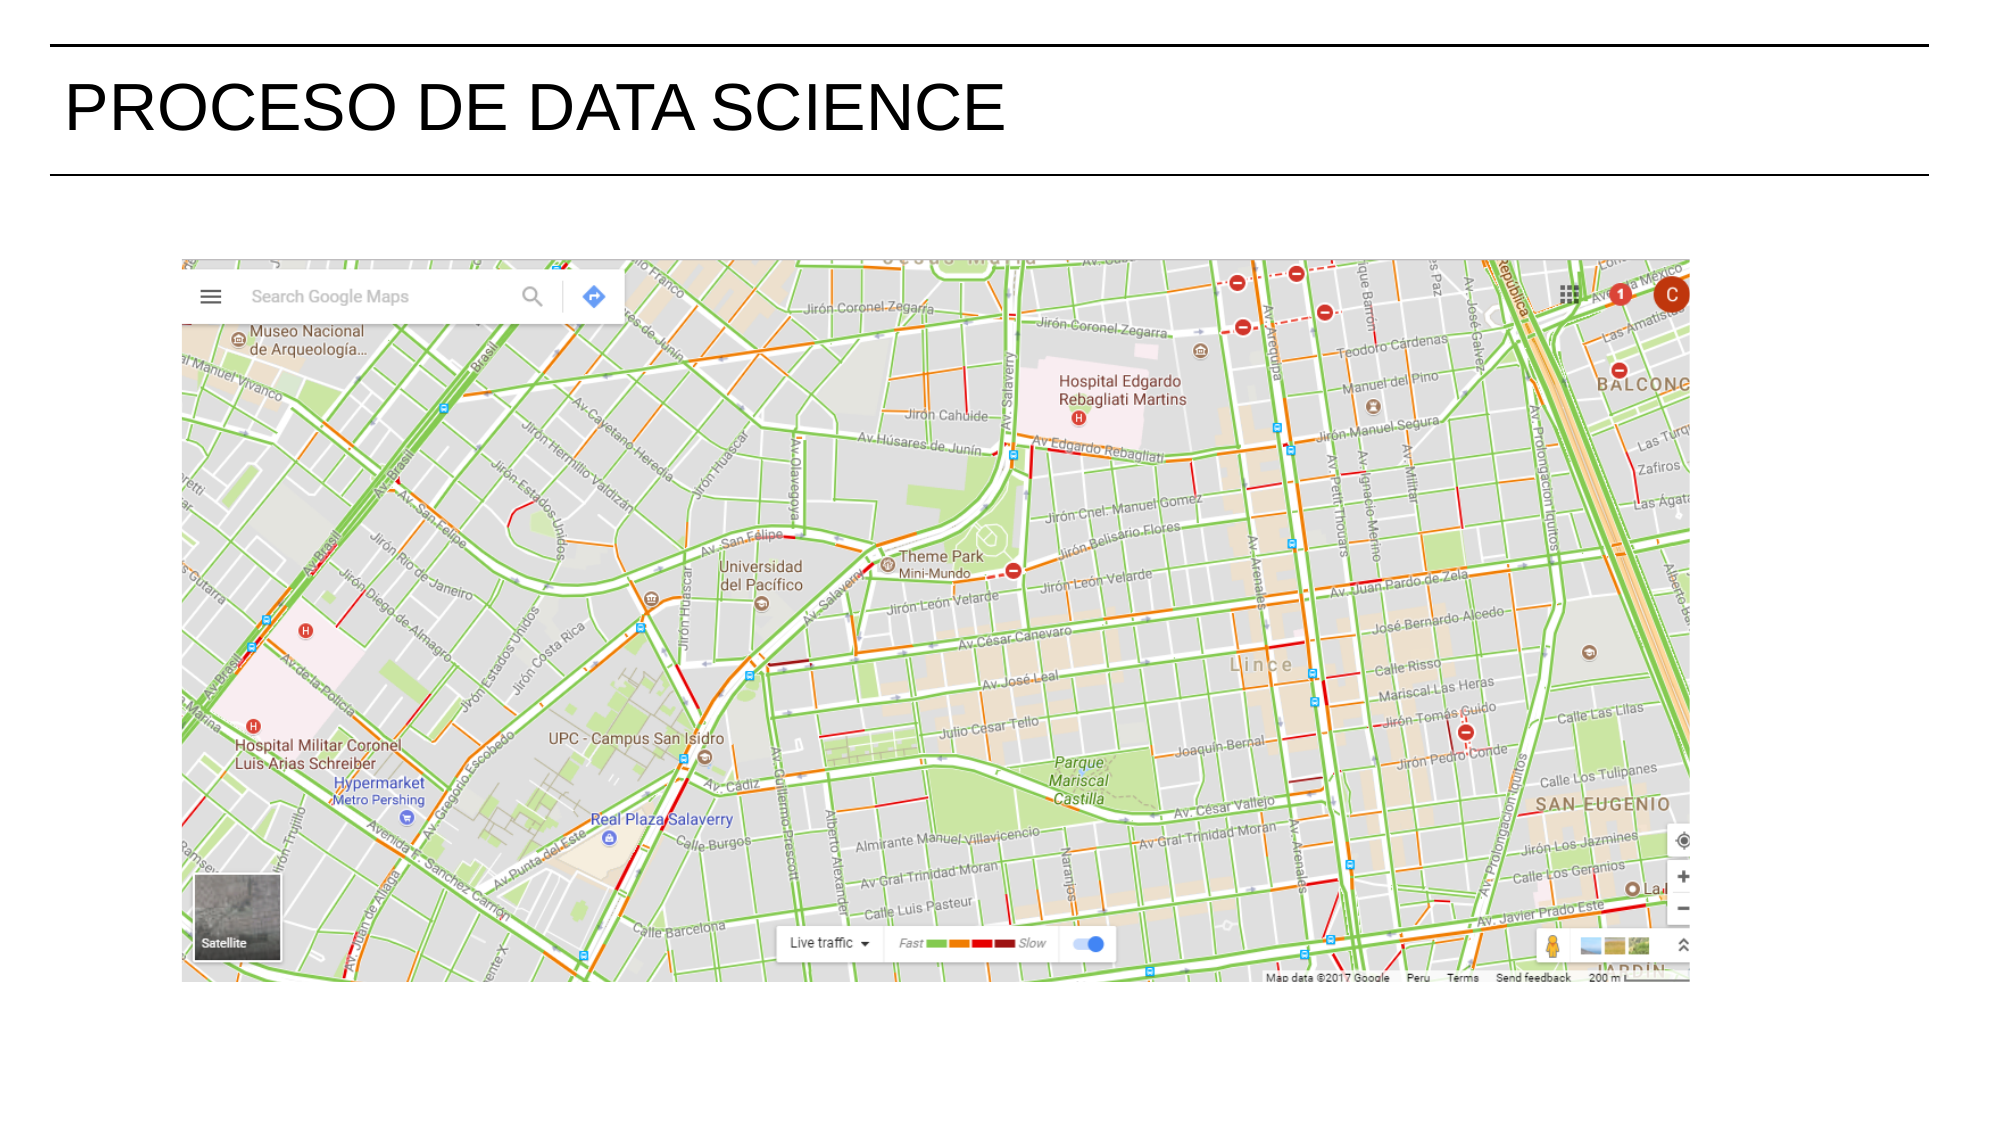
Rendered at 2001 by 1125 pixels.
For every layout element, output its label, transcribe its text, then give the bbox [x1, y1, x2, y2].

picture [181, 259, 1690, 982]
title PROCESO DE DATA SCIENCE [49, 64, 1929, 153]
